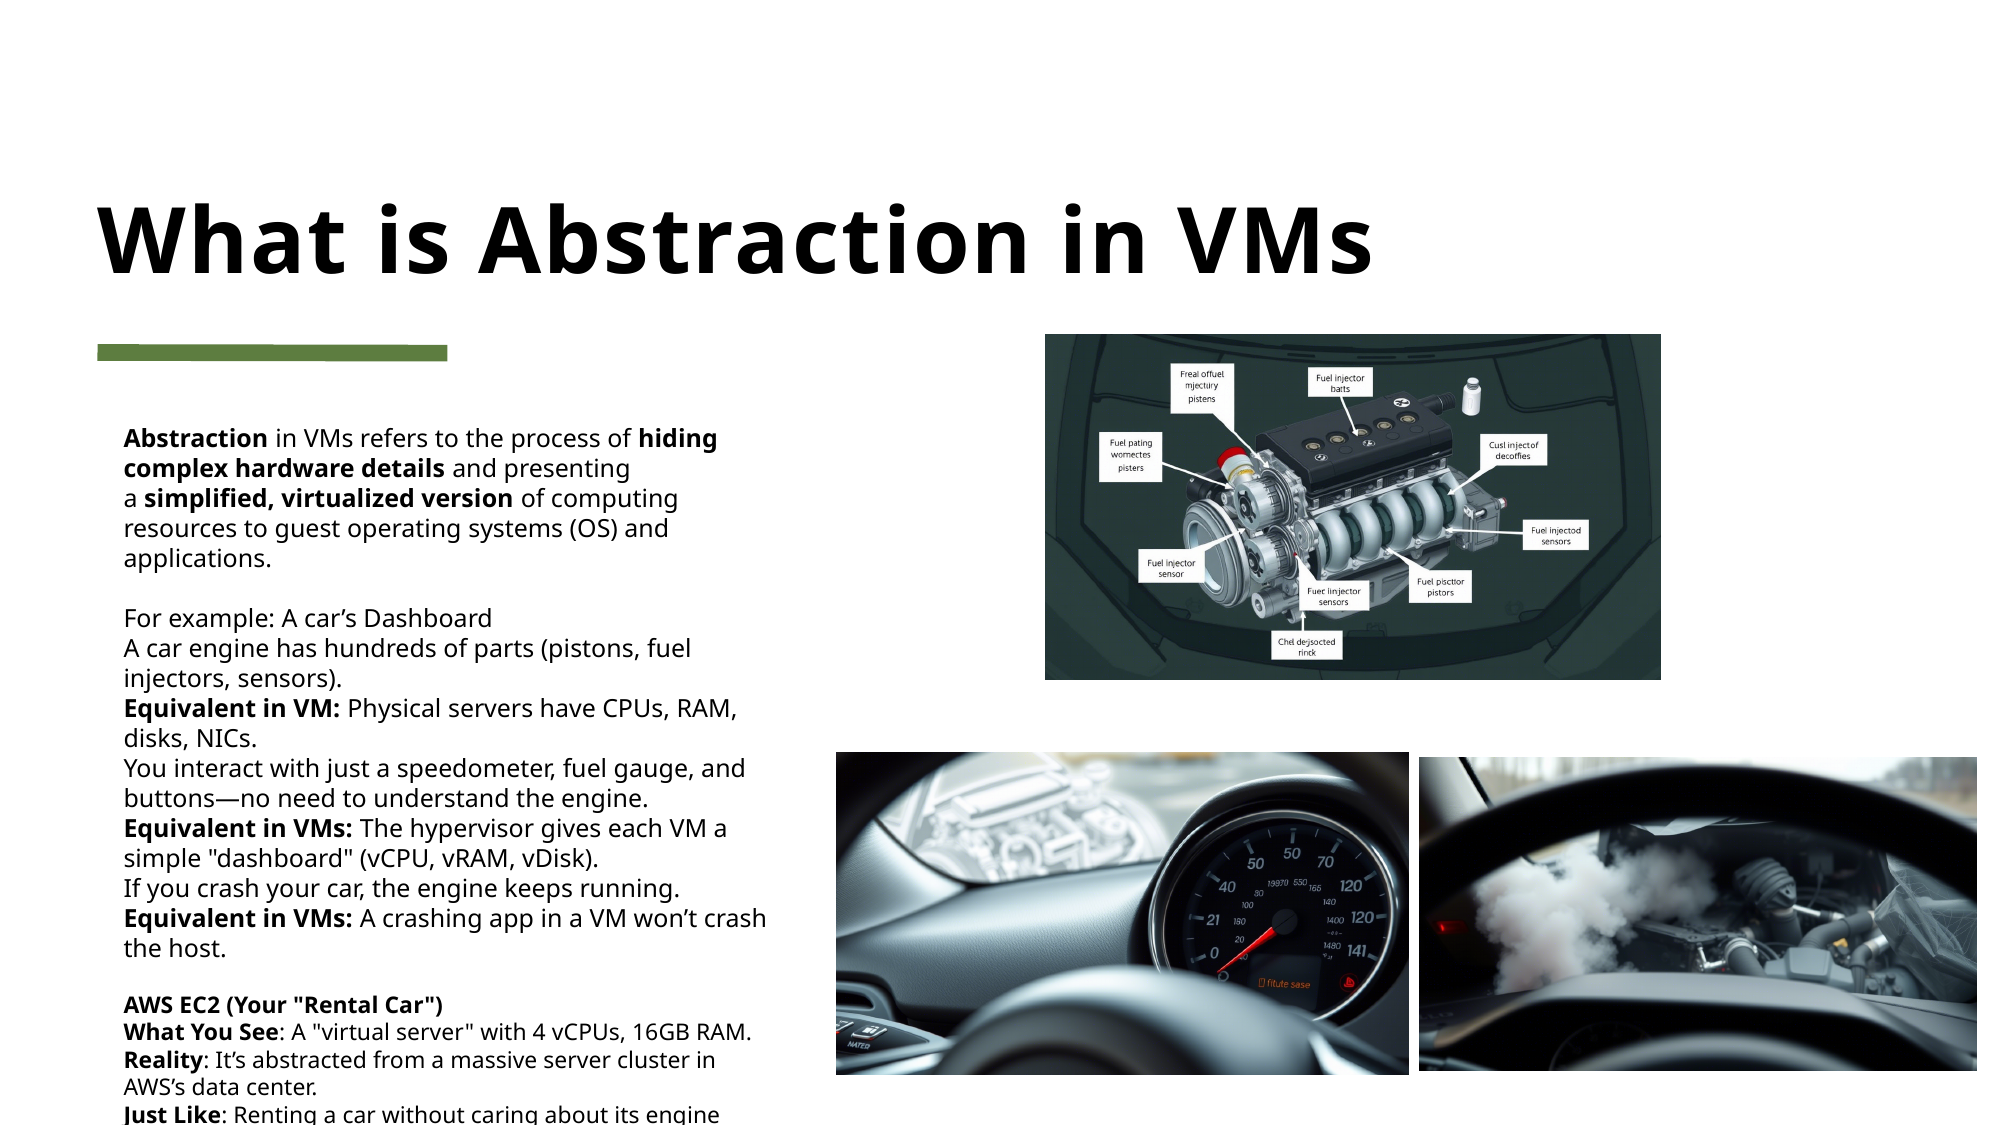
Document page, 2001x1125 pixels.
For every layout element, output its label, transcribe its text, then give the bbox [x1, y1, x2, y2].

text_box Abstraction in VMs refers to the process of hiding complex hardware details and presenting a simplified, virtualized version of computing resources to guest operating systems (OS) and applications. For example: A car’s Dashboard A car engine has hundreds of parts (pistons, fuel injectors, sensors). Equivalent in VM: Physical servers have CPUs, RAM, disks, NICs. You interact with just a speedometer, fuel gauge, and buttons—no need to understand the engine. Equivalent in VMs: The hypervisor gives each VM a simple "dashboard" (vCPU, vRAM, vDisk). If you crash your car, the engine keeps running. Equivalent in VMs: A crashing app in a VM won’t crash the host. AWS EC2 (Your "Rental Car") What You See: A "virtual server" with 4 vCPUs, 16GB RAM. Reality: It’s abstracted from a massive server cluster in AWS’s data center. Just Like: Renting a car without caring about its engine model. [108, 415, 799, 1125]
title What is Abstraction in VMs [97, 33, 1898, 291]
picture [1419, 756, 1977, 1071]
picture [1045, 334, 1661, 680]
picture [836, 752, 1409, 1075]
